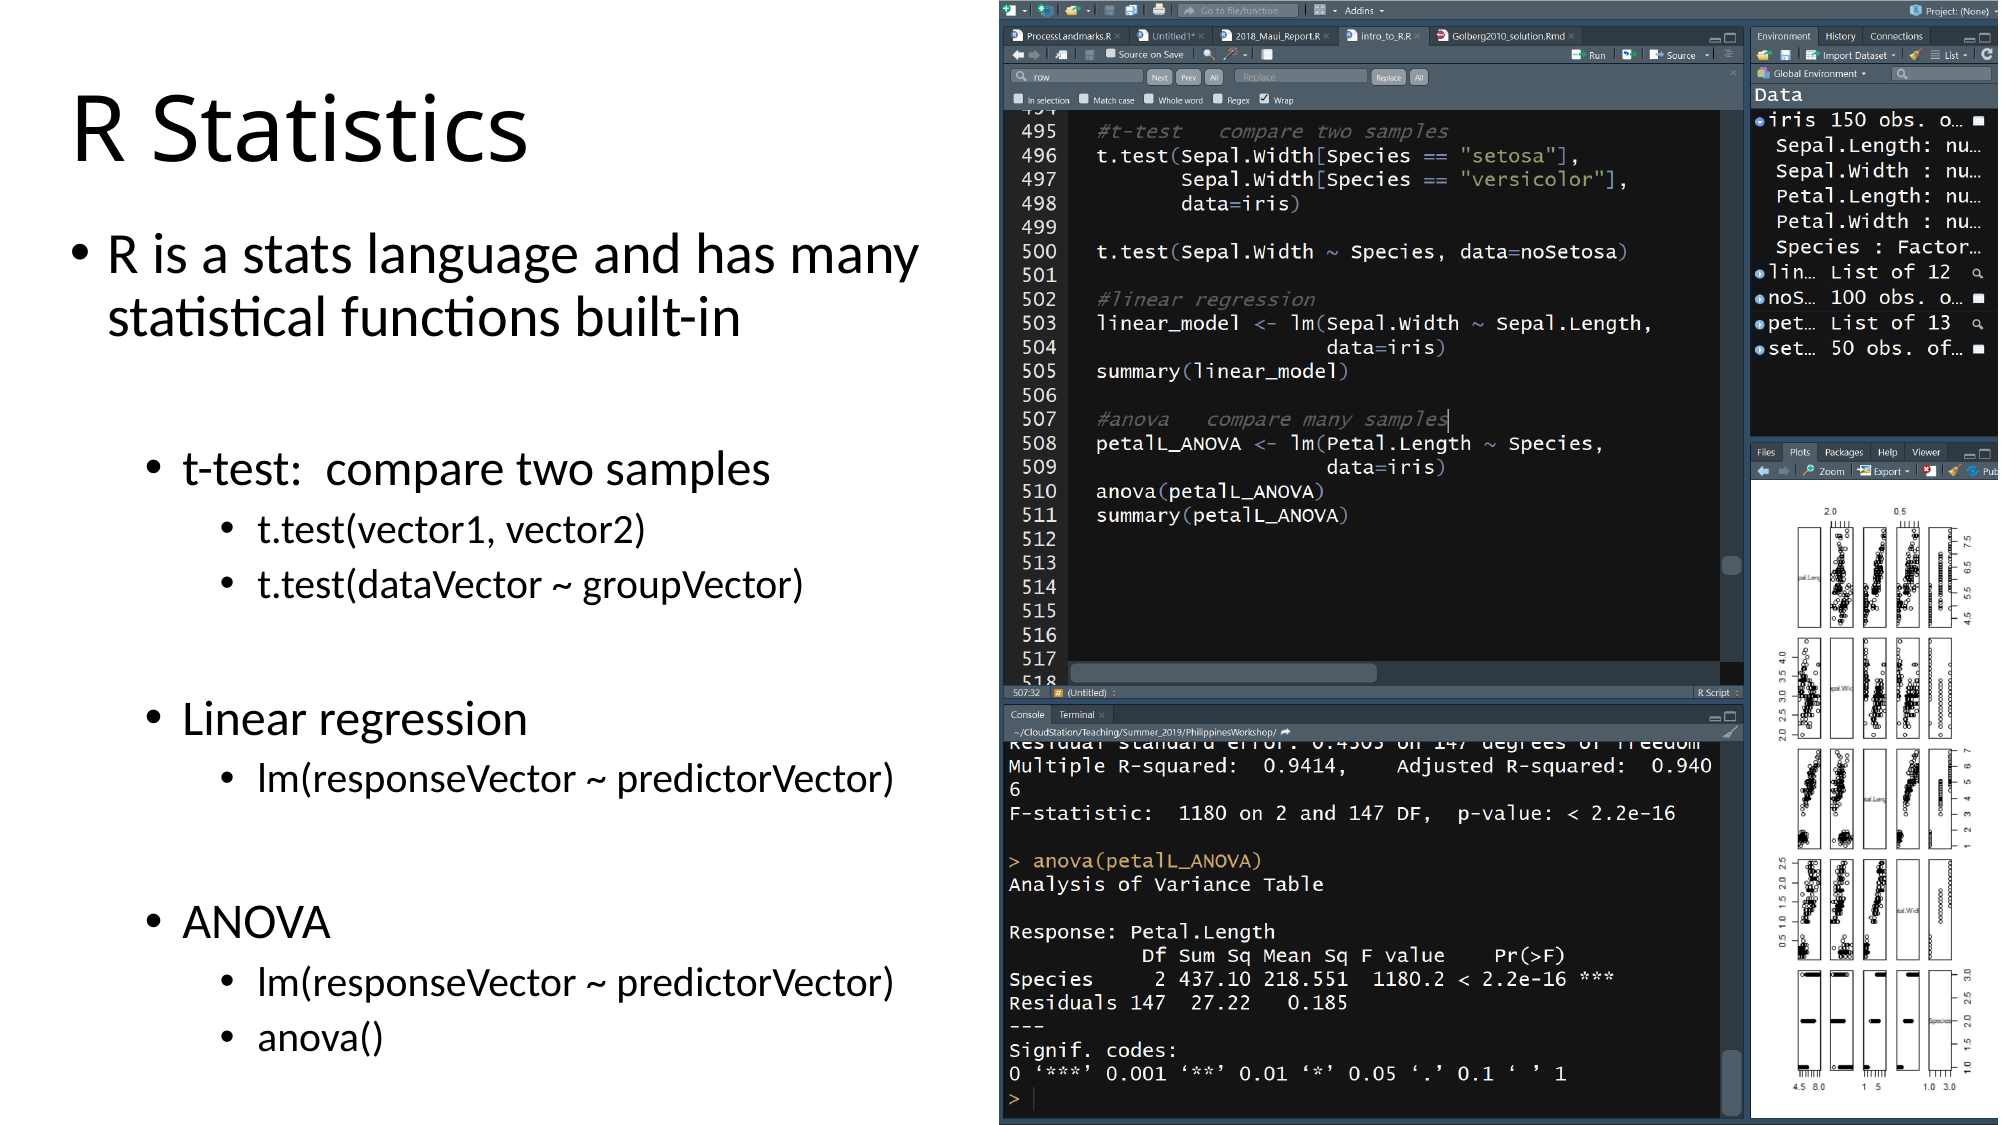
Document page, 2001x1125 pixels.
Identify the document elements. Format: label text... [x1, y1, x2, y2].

title R Statistics [54, 23, 999, 241]
picture [999, 0, 1998, 1125]
list R is a stats language and has many statistical functions built-in t-test: compare two samples t.test(vector1, vector2) t.test(dataVector ~ groupVector) Linear regression lm(responseVector ~ predictorVector) ANOVA lm(responseVector ~ predictorVector) anova() [54, 215, 941, 1102]
